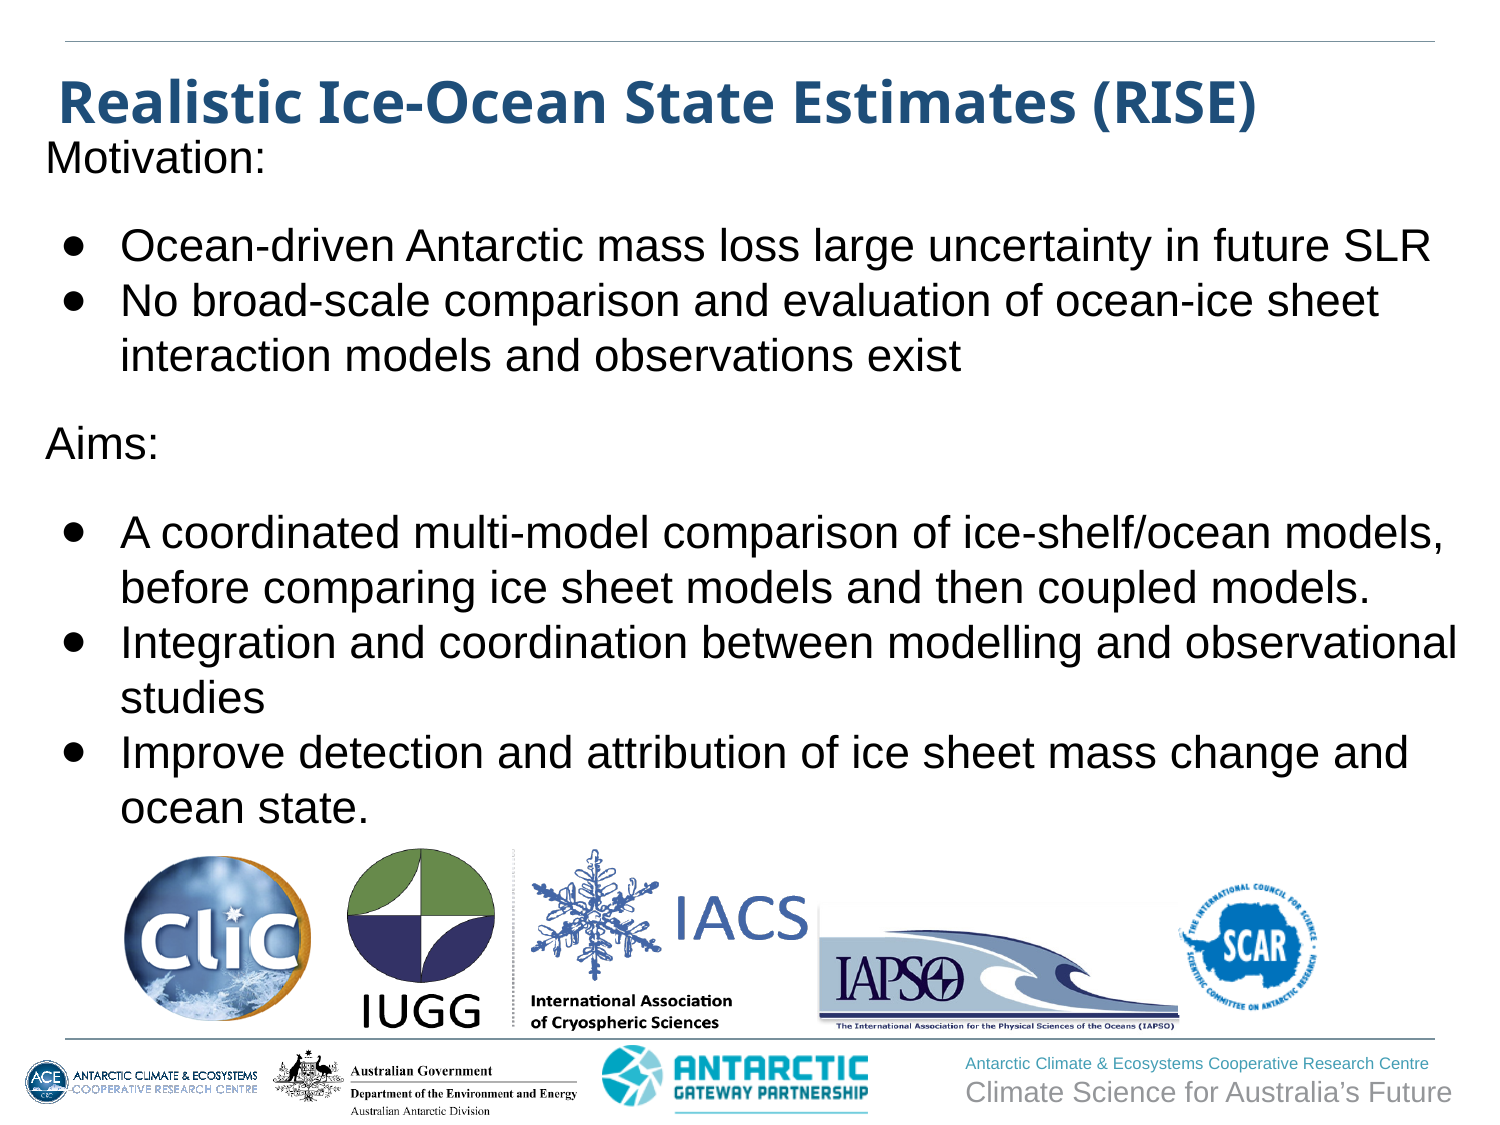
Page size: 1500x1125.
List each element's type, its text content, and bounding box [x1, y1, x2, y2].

picture [124, 841, 1359, 1036]
picture [25, 1060, 257, 1104]
title Realistic Ice-Ocean State Estimates (RISE) [42, 39, 1500, 112]
picture [601, 1045, 869, 1118]
picture [273, 1049, 577, 1115]
list Motivation: Ocean-driven Antarctic mass loss large uncertainty in future SLR No broad-scale comparison and evaluation of ocean-ice sheet interaction models and observations exist Aims: A coordinated multi-model comparison of ice-shelf/ocean models, before comparing ice sheet models and then coupled models. Integration and coordination between modelling and observational studies Improve detection and attribution of ice sheet mass change and ocean state. [30, 112, 1500, 837]
